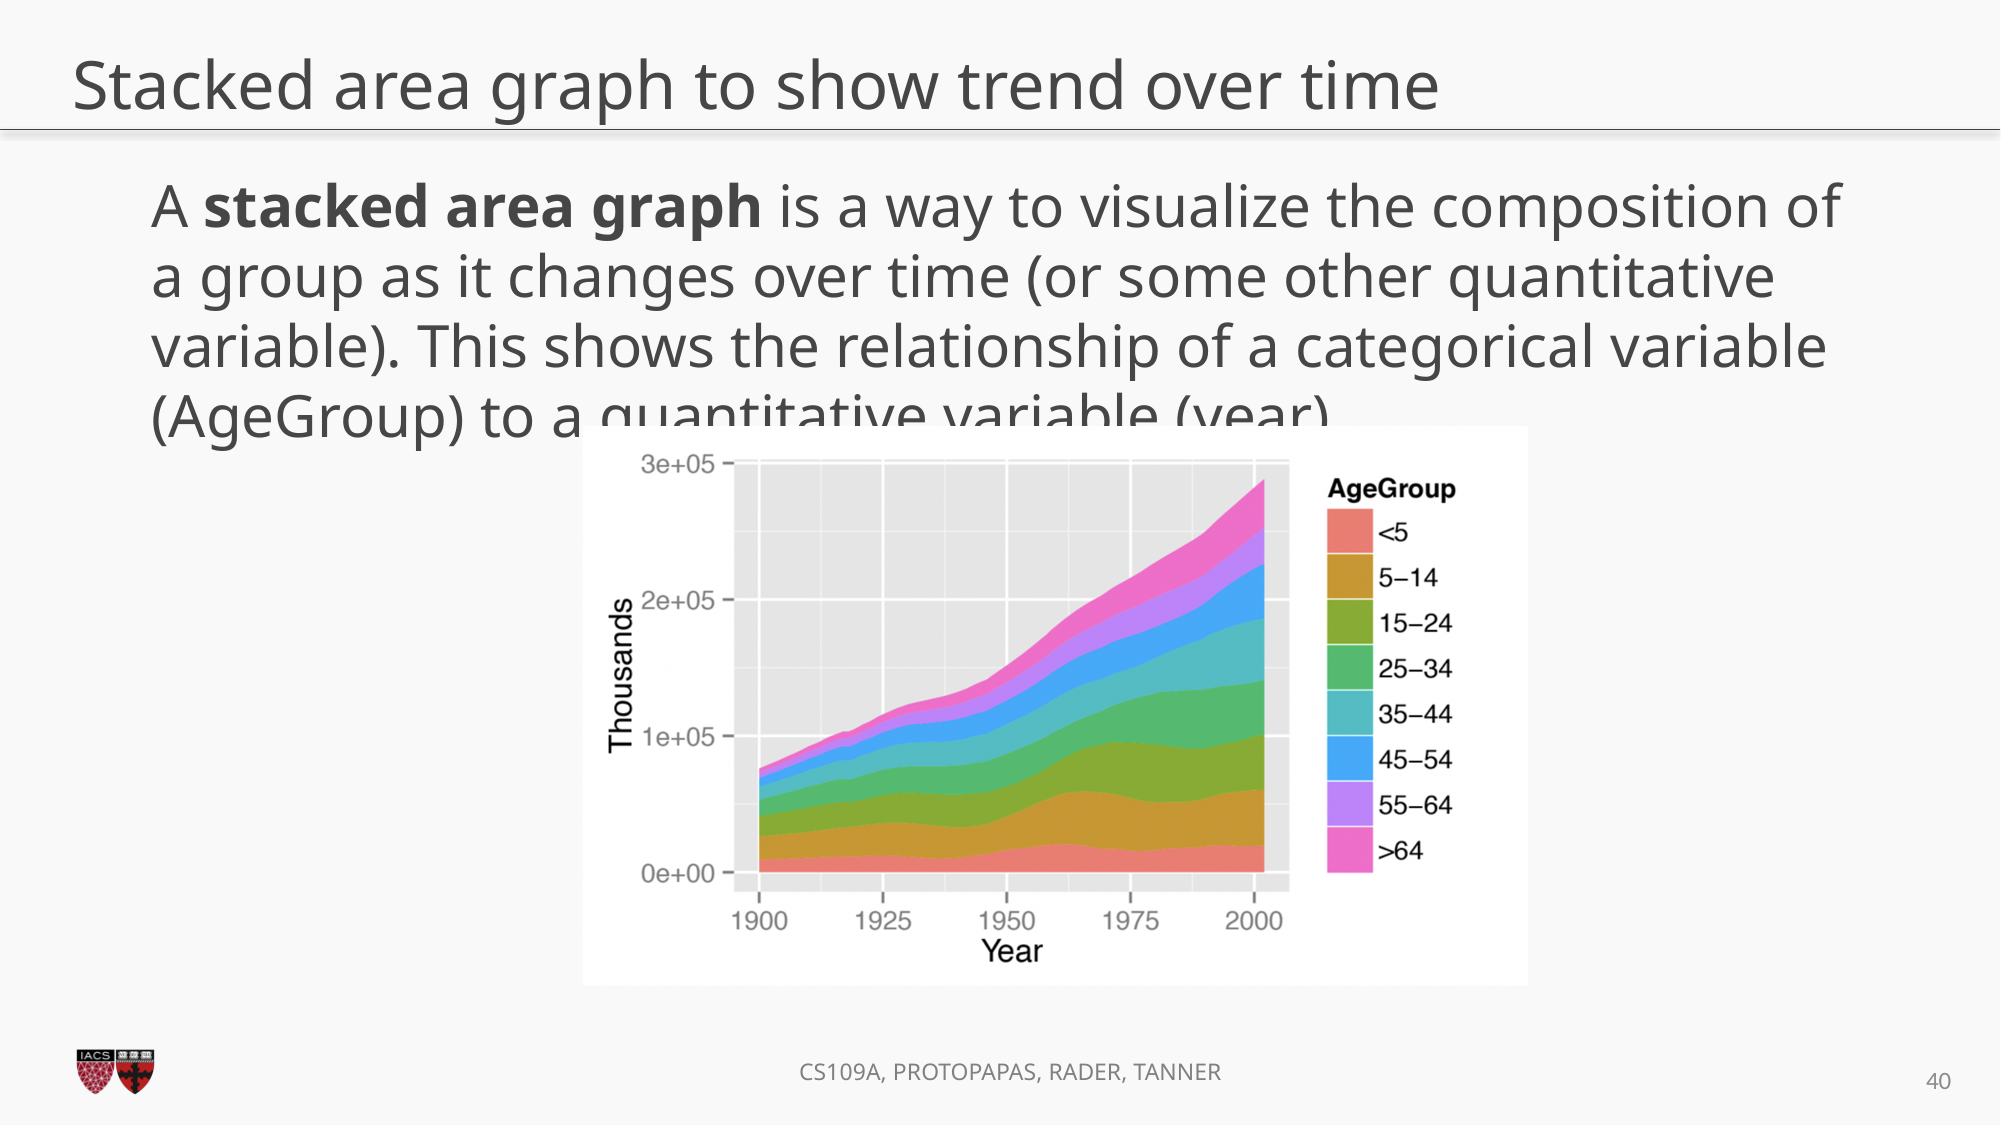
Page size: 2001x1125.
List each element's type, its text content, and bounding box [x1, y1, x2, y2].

title Stacked area graph to show trend over time [57, 35, 1943, 162]
list A stacked area graph is a way to visualize the composition of a group as it changes over time (or some other quantitative variable). This shows the relationship of a categorical variable (AgeGroup) to a quantitative variable (year). [136, 161, 1878, 1011]
picture [75, 1049, 155, 1095]
slide_number 40 [1500, 1050, 1967, 1110]
picture [583, 426, 1529, 986]
